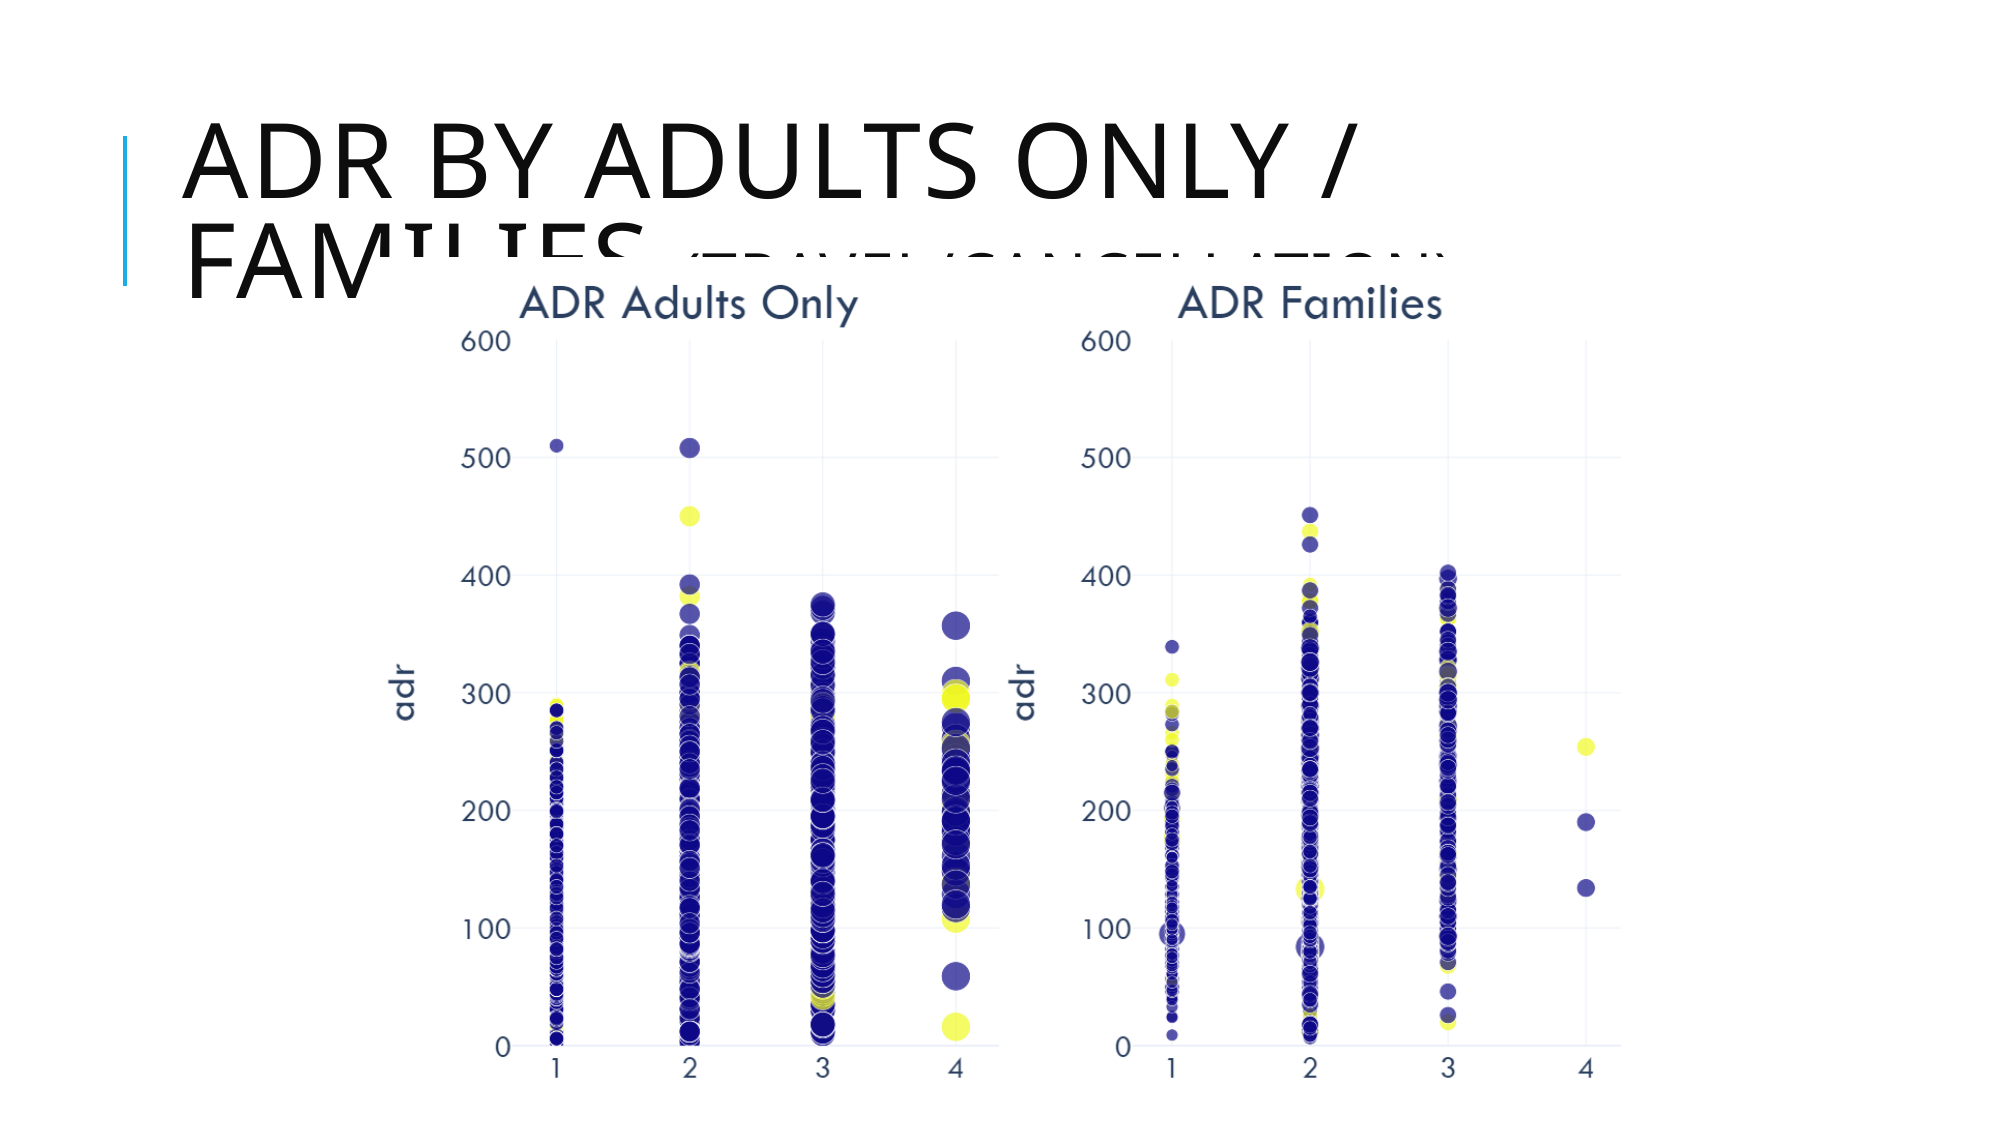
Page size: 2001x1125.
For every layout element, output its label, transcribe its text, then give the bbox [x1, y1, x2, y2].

picture [379, 257, 1621, 1085]
title ADR by Adults only / Families (TRAVEL/CANCELLATION) [168, 96, 1763, 342]
